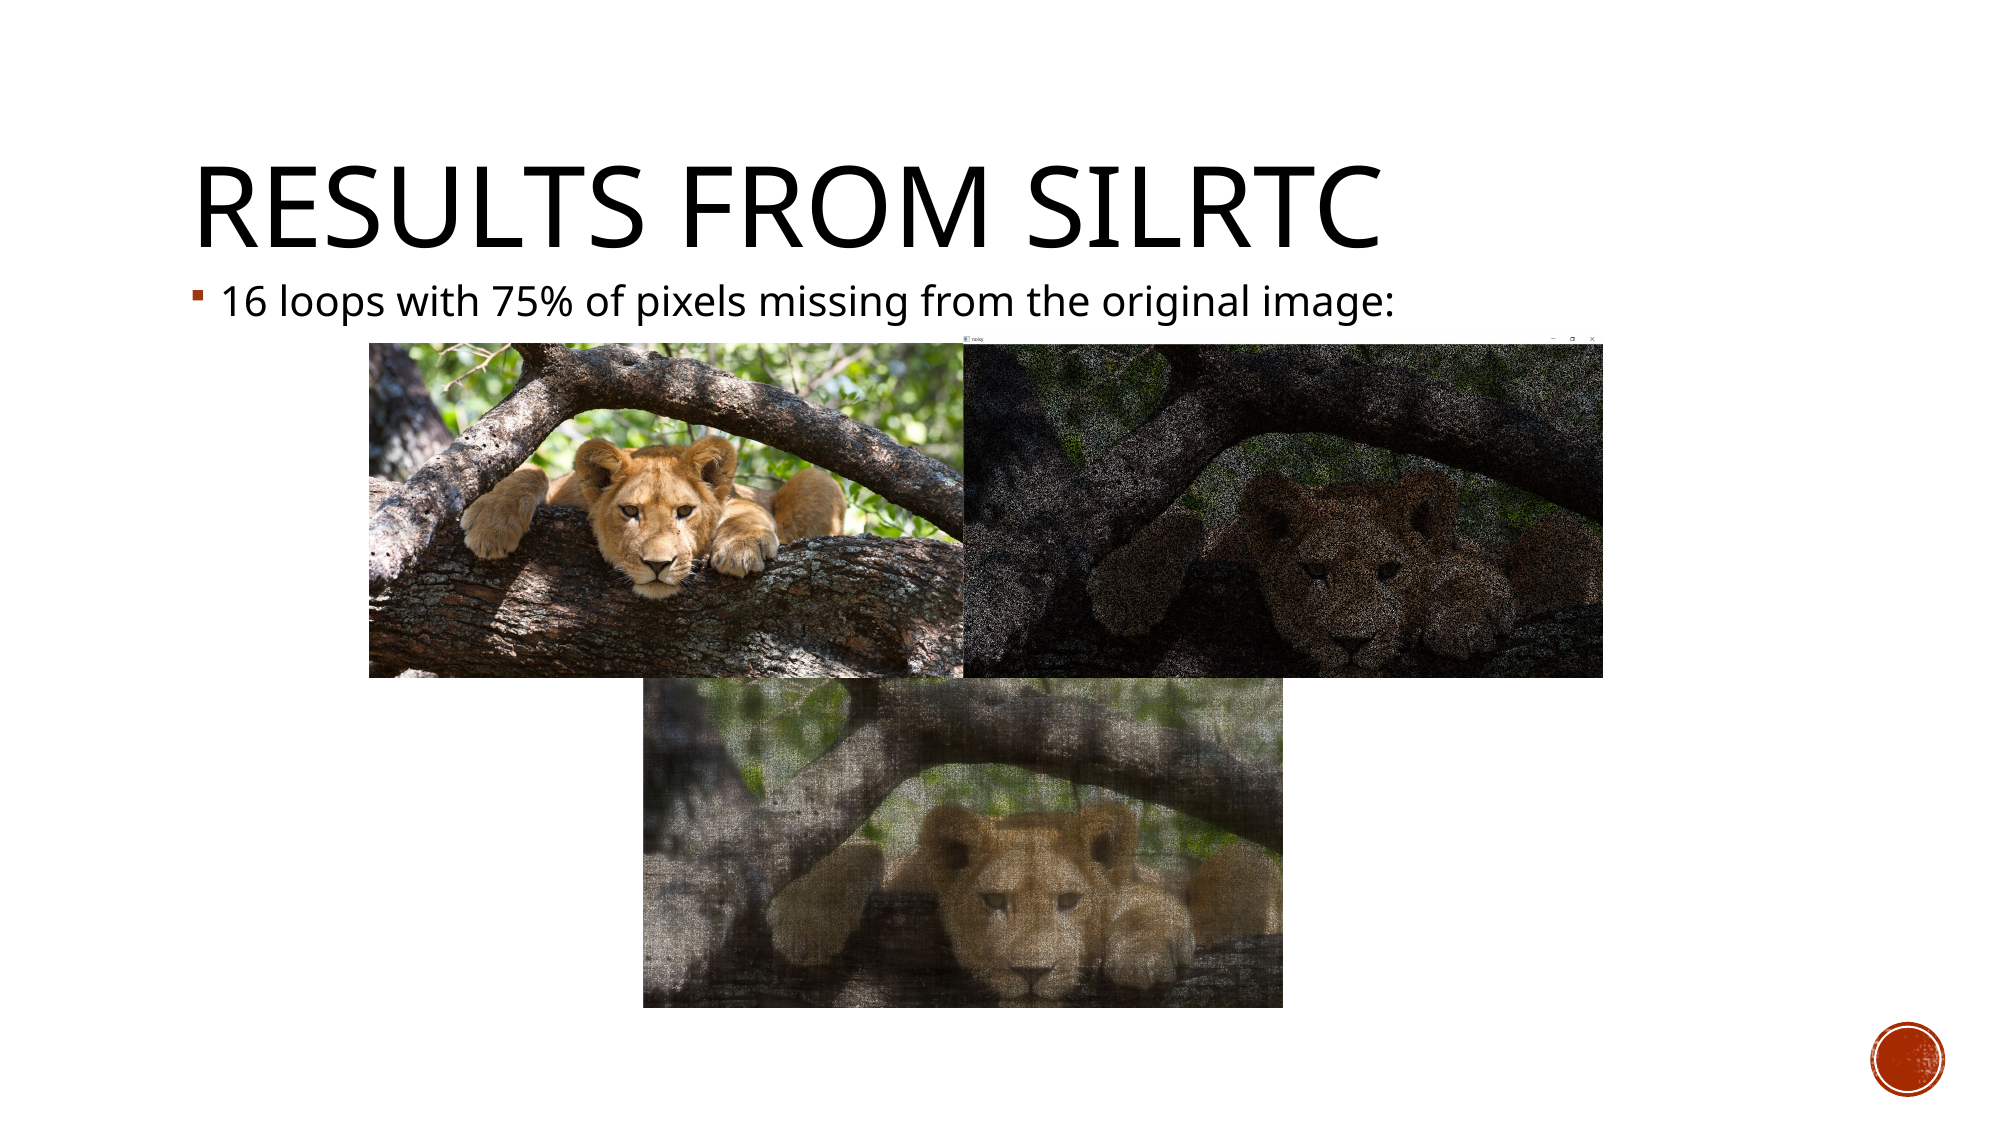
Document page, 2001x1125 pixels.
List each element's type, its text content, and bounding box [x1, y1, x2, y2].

title Results from silrtc [175, 79, 1826, 344]
list 16 loops with 75% of pixels missing from the original image: [174, 273, 1825, 938]
picture [369, 334, 1603, 1008]
